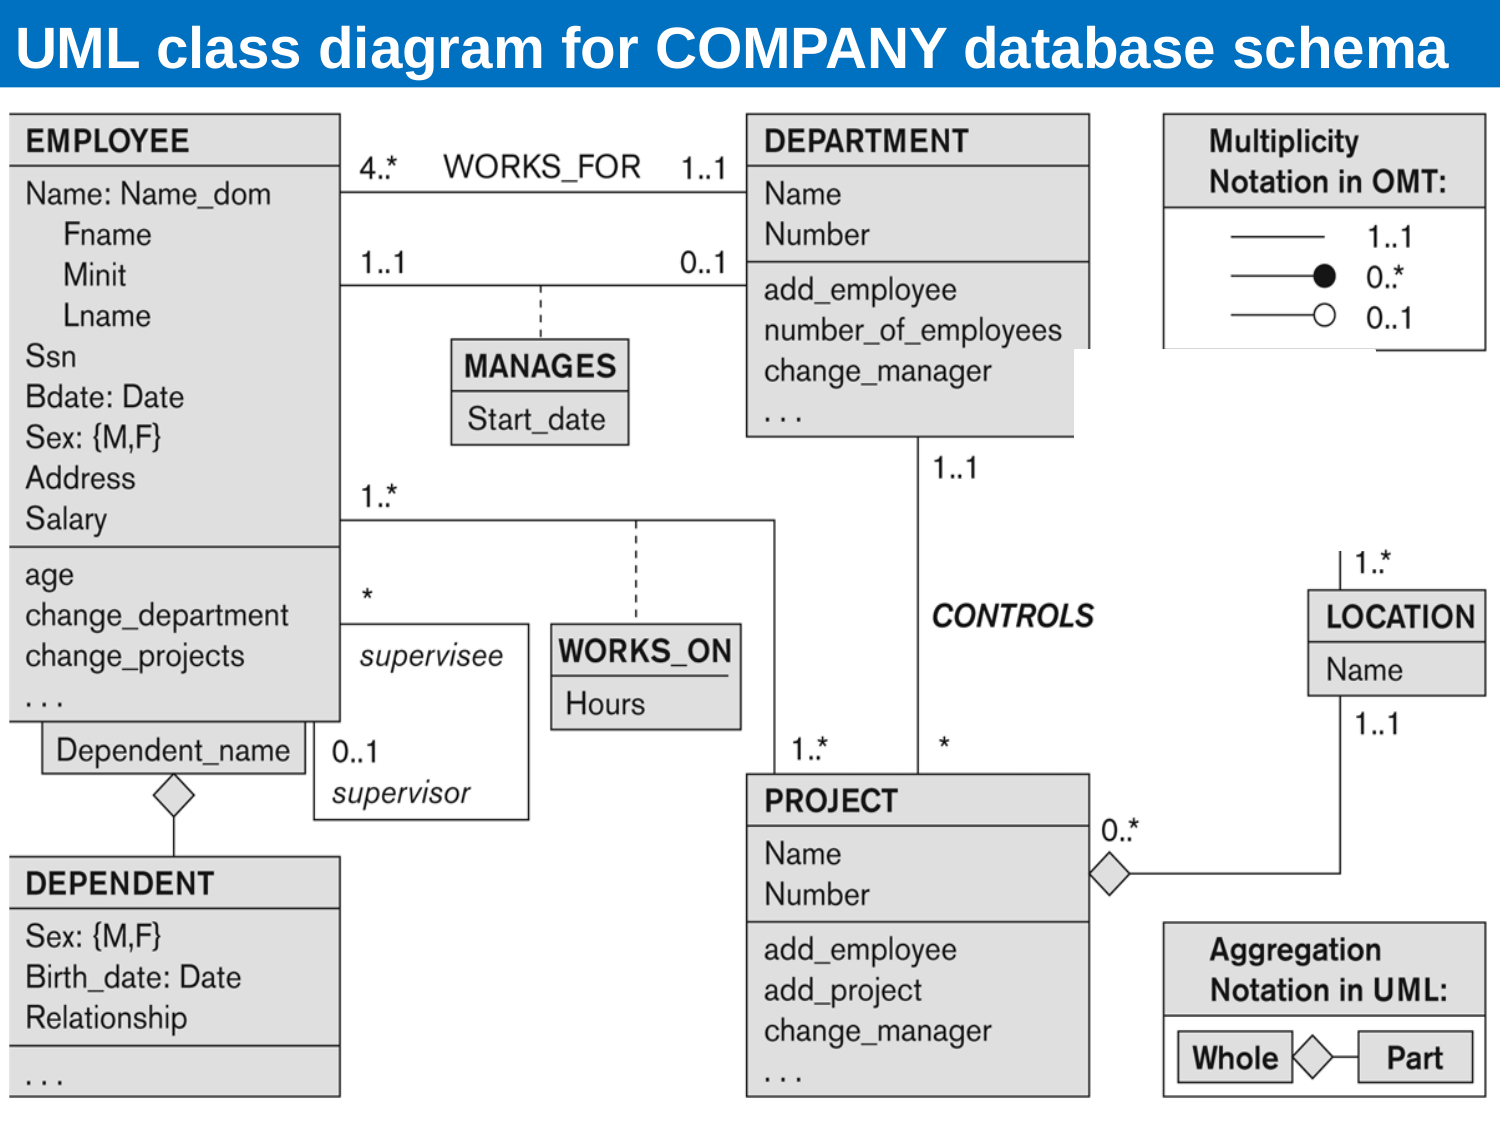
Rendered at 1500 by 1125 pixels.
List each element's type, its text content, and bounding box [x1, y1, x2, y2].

picture [9, 99, 1493, 1102]
title UML class diagram for COMPANY database schema [0, 0, 1500, 88]
